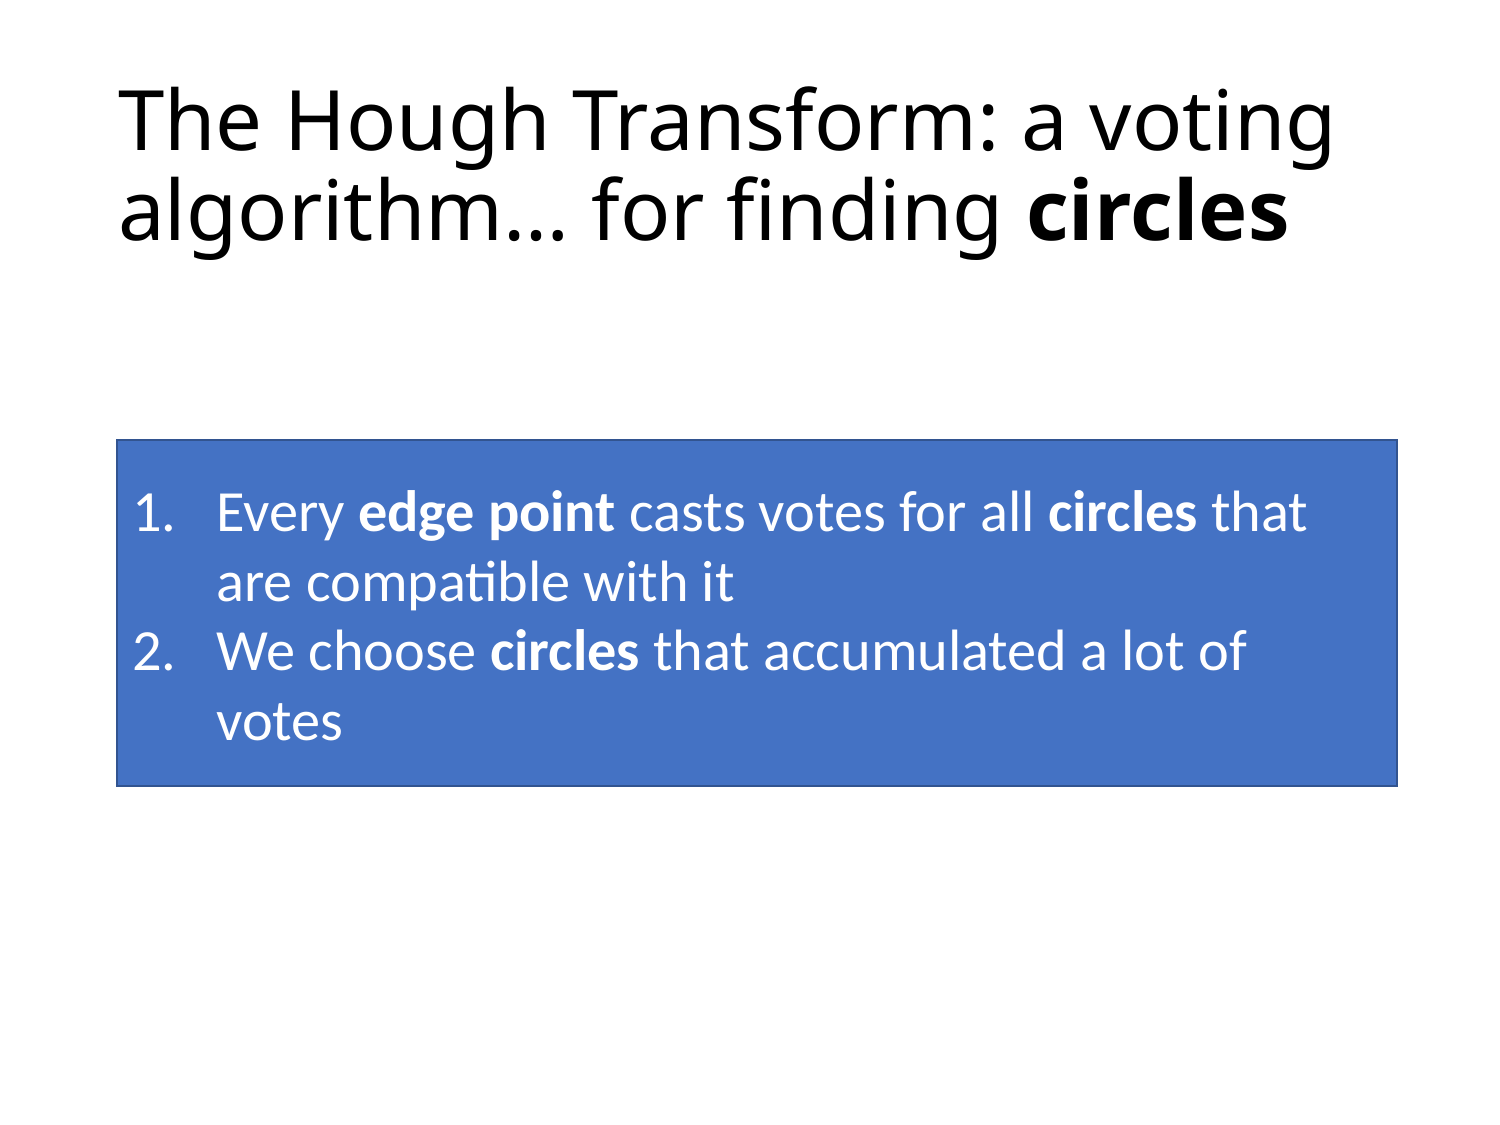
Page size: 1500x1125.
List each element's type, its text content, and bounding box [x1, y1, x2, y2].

text_box Every edge point casts votes for all circles that are compatible with it We choose circles that accumulated a lot of votes [116, 439, 1398, 787]
title The Hough Transform: a voting algorithm… for finding circles [103, 59, 1397, 278]
